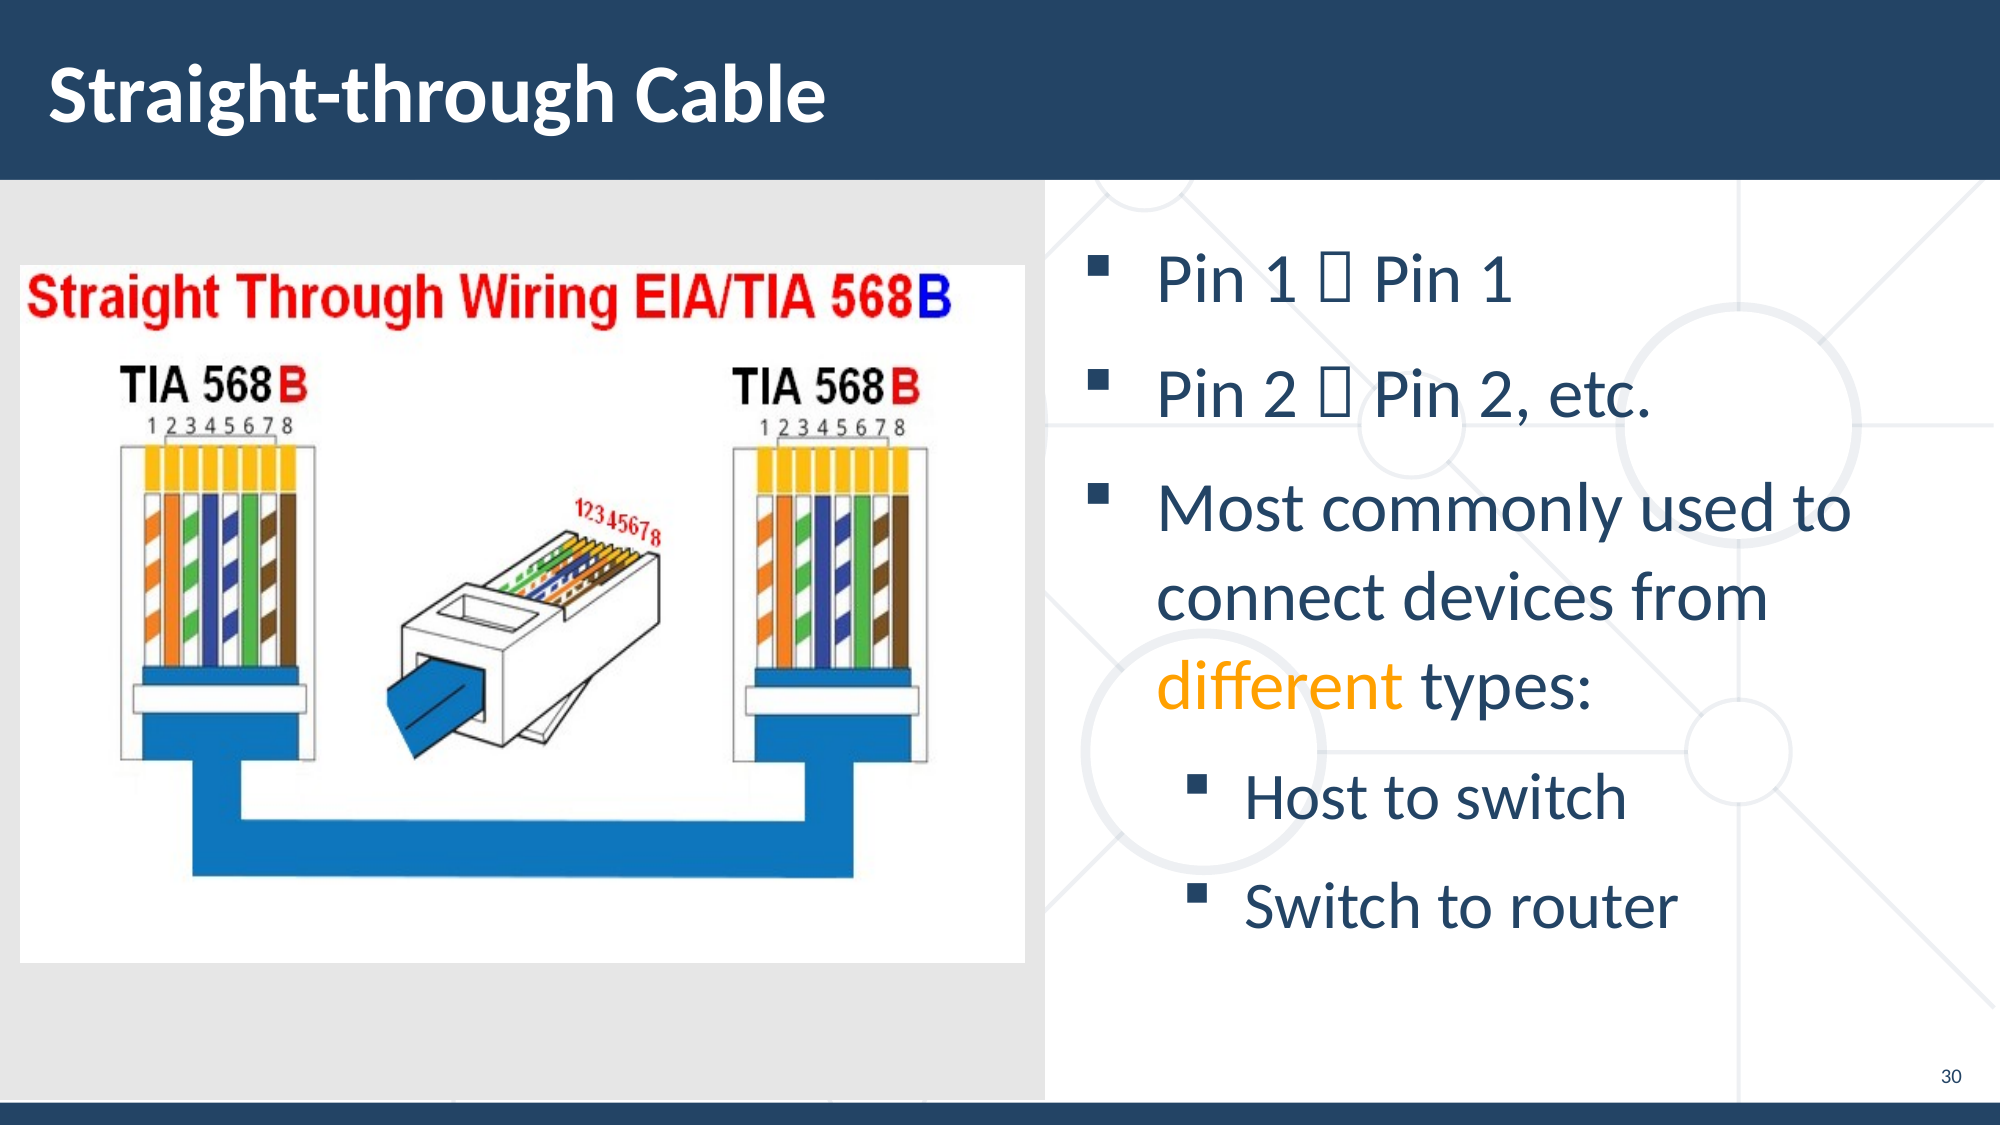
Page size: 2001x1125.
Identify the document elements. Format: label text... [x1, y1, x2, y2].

list Pin 1  Pin 1 Pin 2  Pin 2, etc. Most commonly used to connect devices from different types: Host to switch Switch to router [1064, 222, 1968, 1047]
slide_number 30 [1897, 1049, 1968, 1101]
picture [0, 179, 1046, 1101]
title Straight-through Cable [31, 16, 1591, 162]
